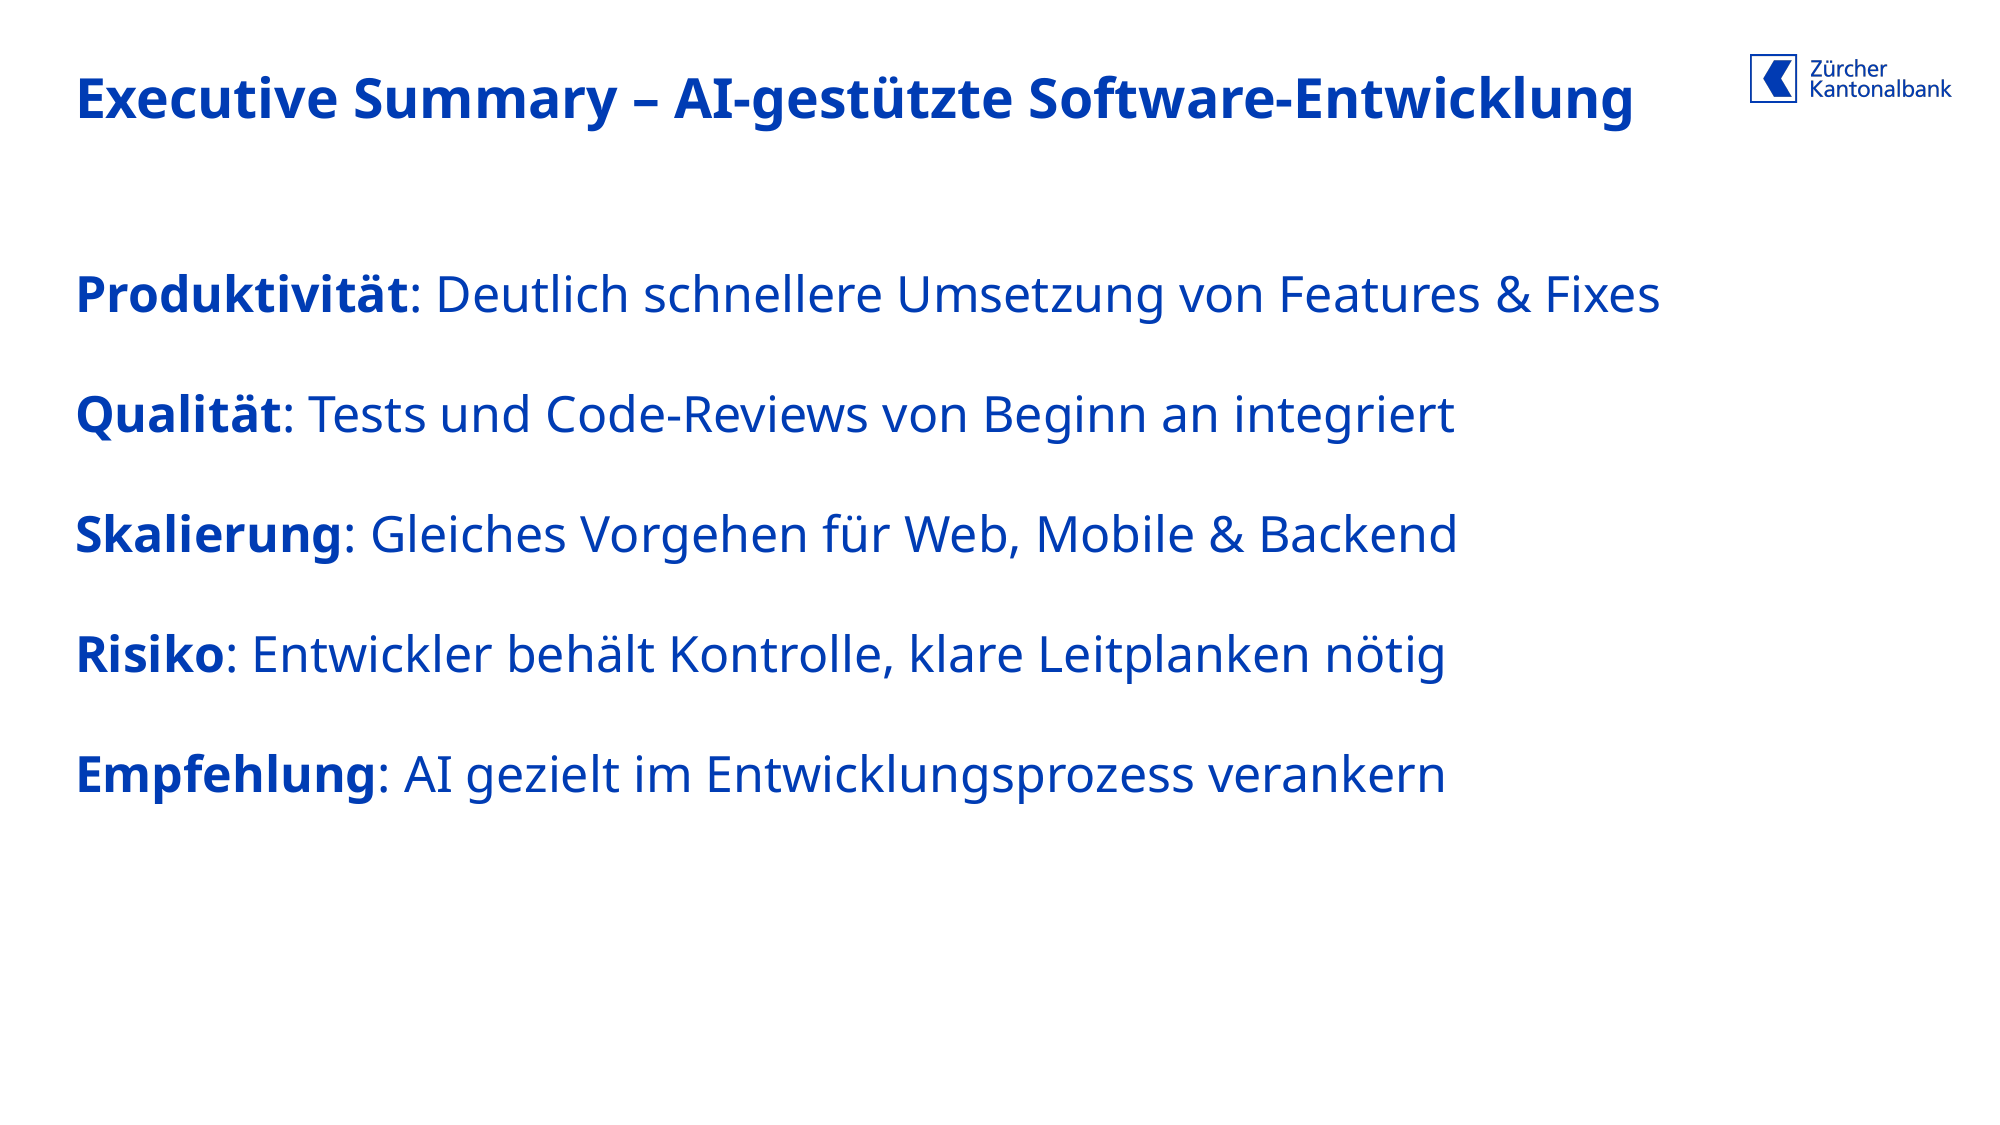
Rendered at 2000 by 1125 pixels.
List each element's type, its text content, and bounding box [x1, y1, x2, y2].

title Executive Summary – AI-gestützte Software-Entwicklung [75, 67, 1771, 239]
picture [1750, 54, 1952, 103]
list Produktivität: Deutlich schnellere Umsetzung von Features & Fixes Qualität: Tests und Code-Reviews von Beginn an integriert Skalierung: Gleiches Vorgehen für Web, Mobile & Backend Risiko: Entwickler behält Kontrolle, klare Leitplanken nötig Empfehlung: AI gezielt im Entwicklungsprozess verankern [75, 262, 1803, 1005]
